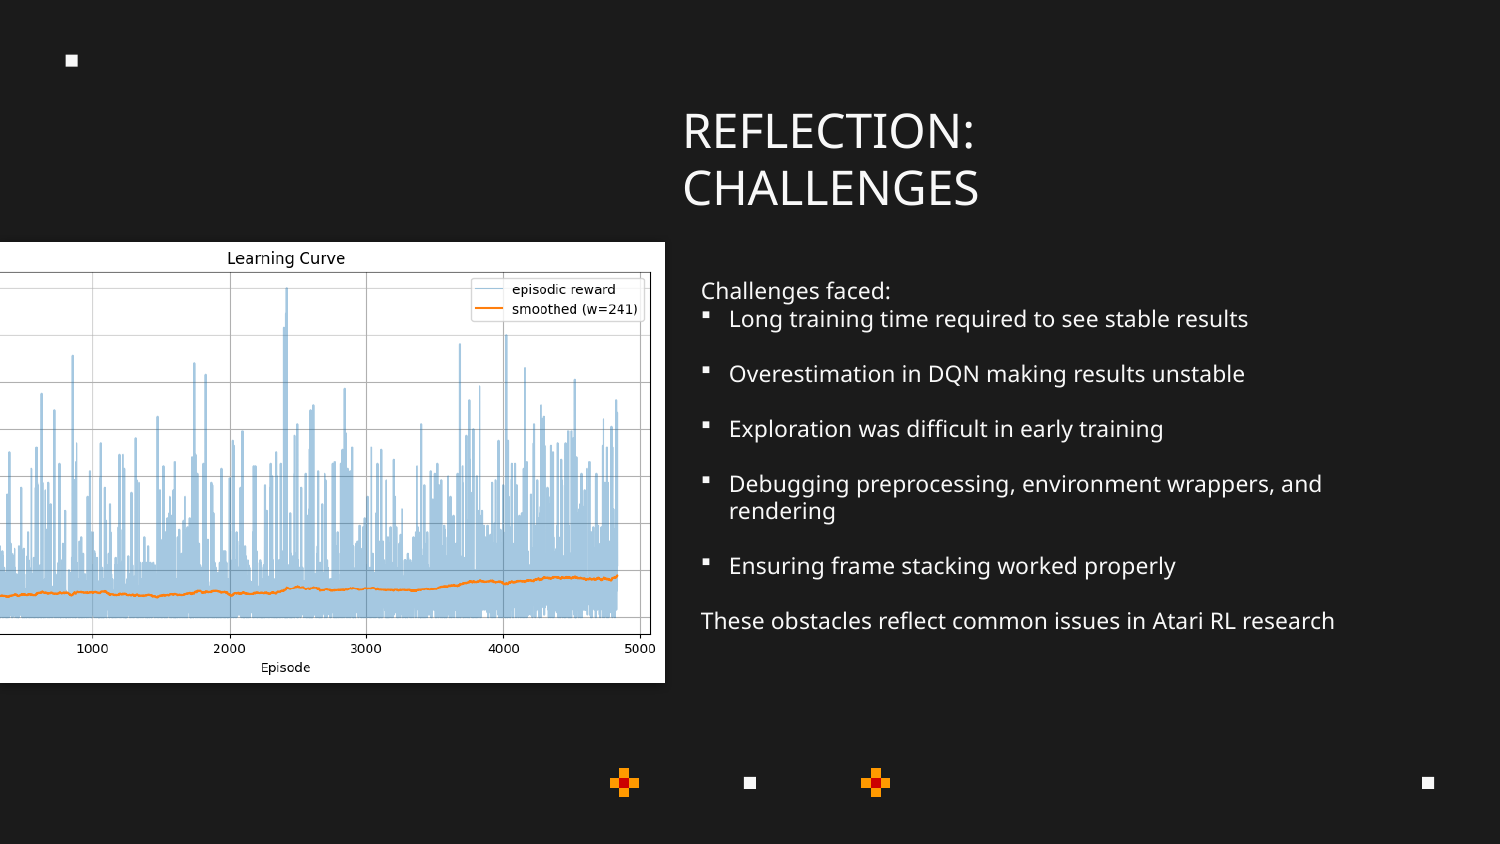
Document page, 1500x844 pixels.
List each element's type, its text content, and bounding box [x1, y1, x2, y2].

picture [0, 241, 666, 684]
subtitle Challenges faced: Long training time required to see stable results Overestimation in DQN making results unstable Exploration was difficult in early training Debugging preprocessing, environment wrappers, and rendering Ensuring frame stacking worked properly These obstacles reflect common issues in Atari RL research [667, 261, 1383, 734]
title REFLECTION: CHALLENGES [667, 85, 1383, 218]
